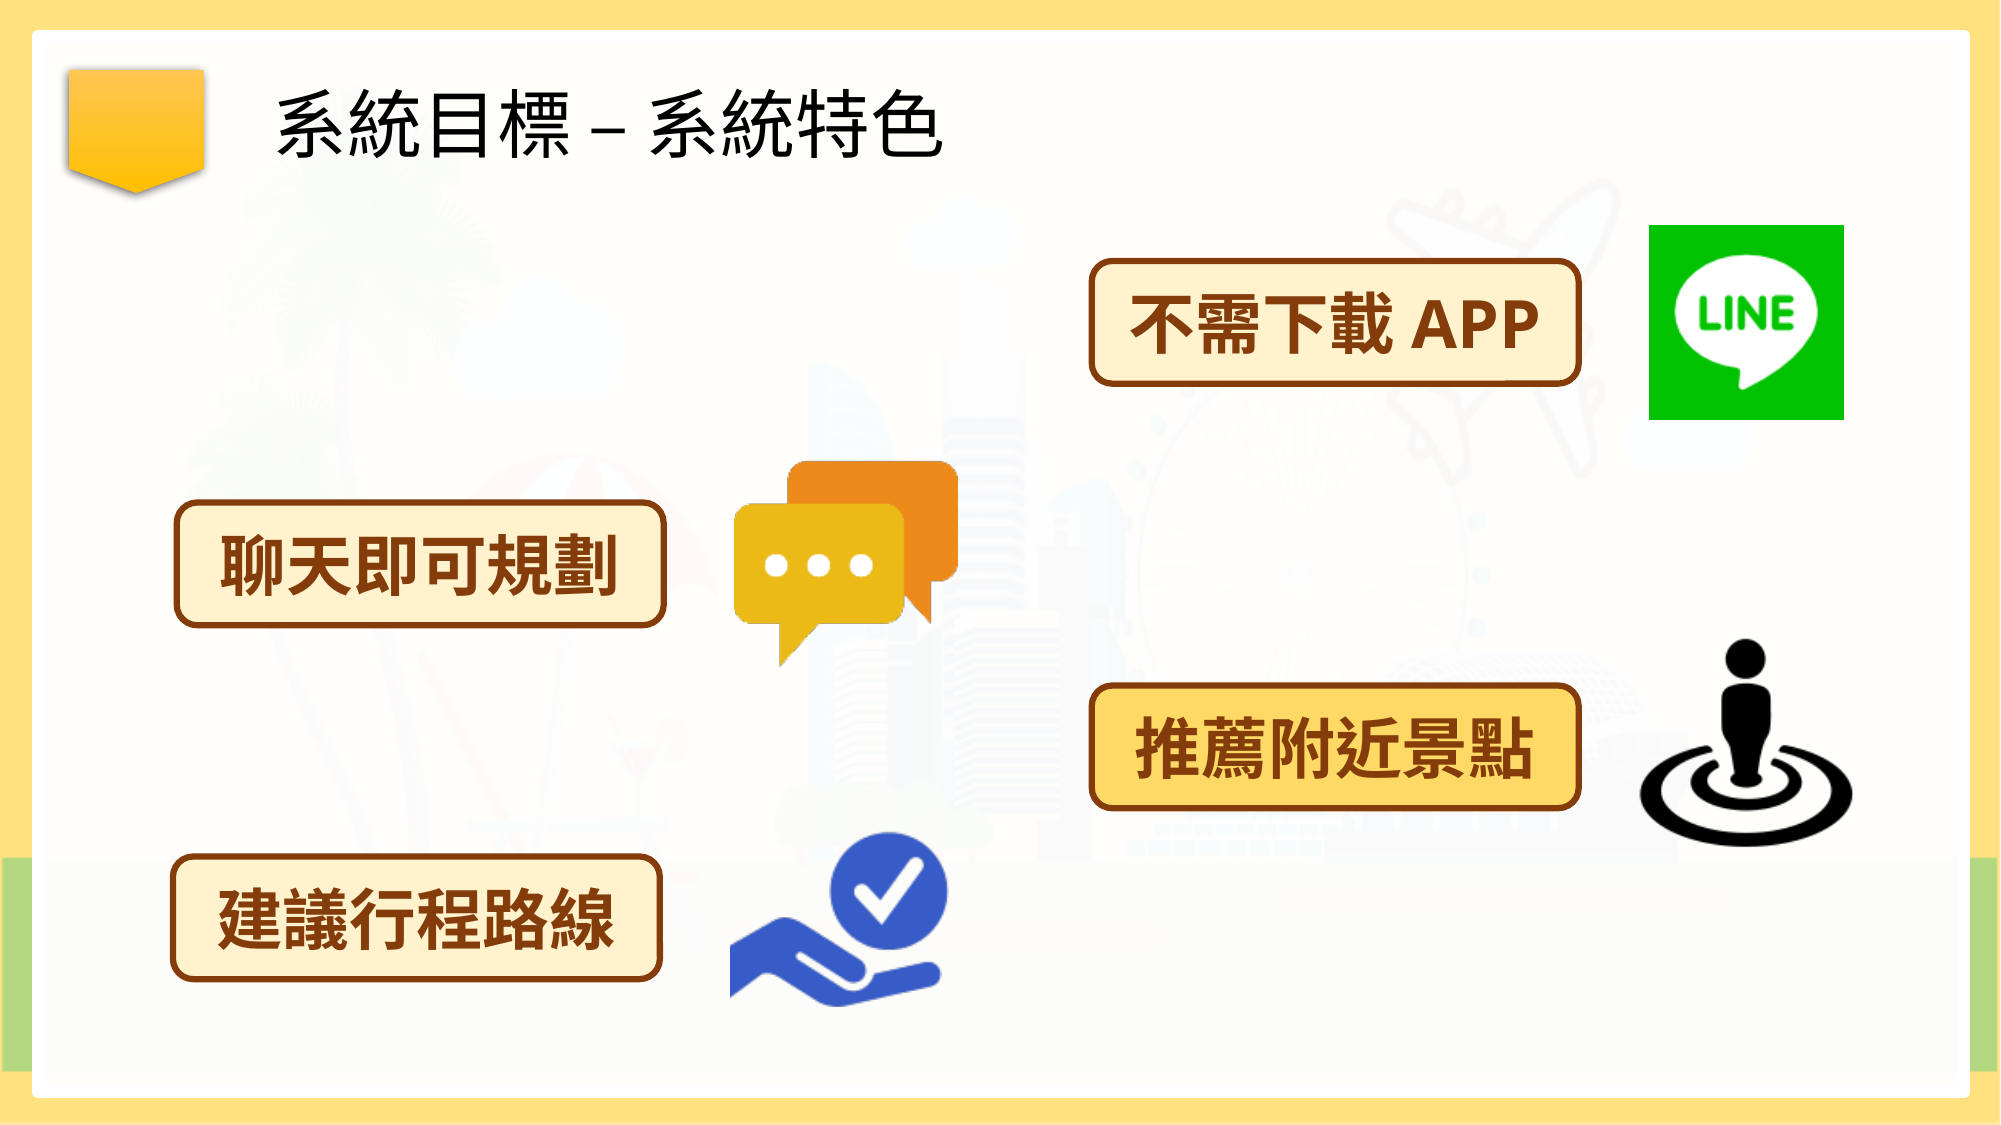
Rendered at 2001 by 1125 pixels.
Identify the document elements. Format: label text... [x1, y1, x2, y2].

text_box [1091, 225, 1844, 420]
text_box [176, 452, 959, 676]
text_box 系統目標 – 系統特色 [257, 68, 1983, 189]
picture [0, 0, 2001, 1125]
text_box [172, 804, 958, 1032]
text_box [1091, 593, 1894, 901]
